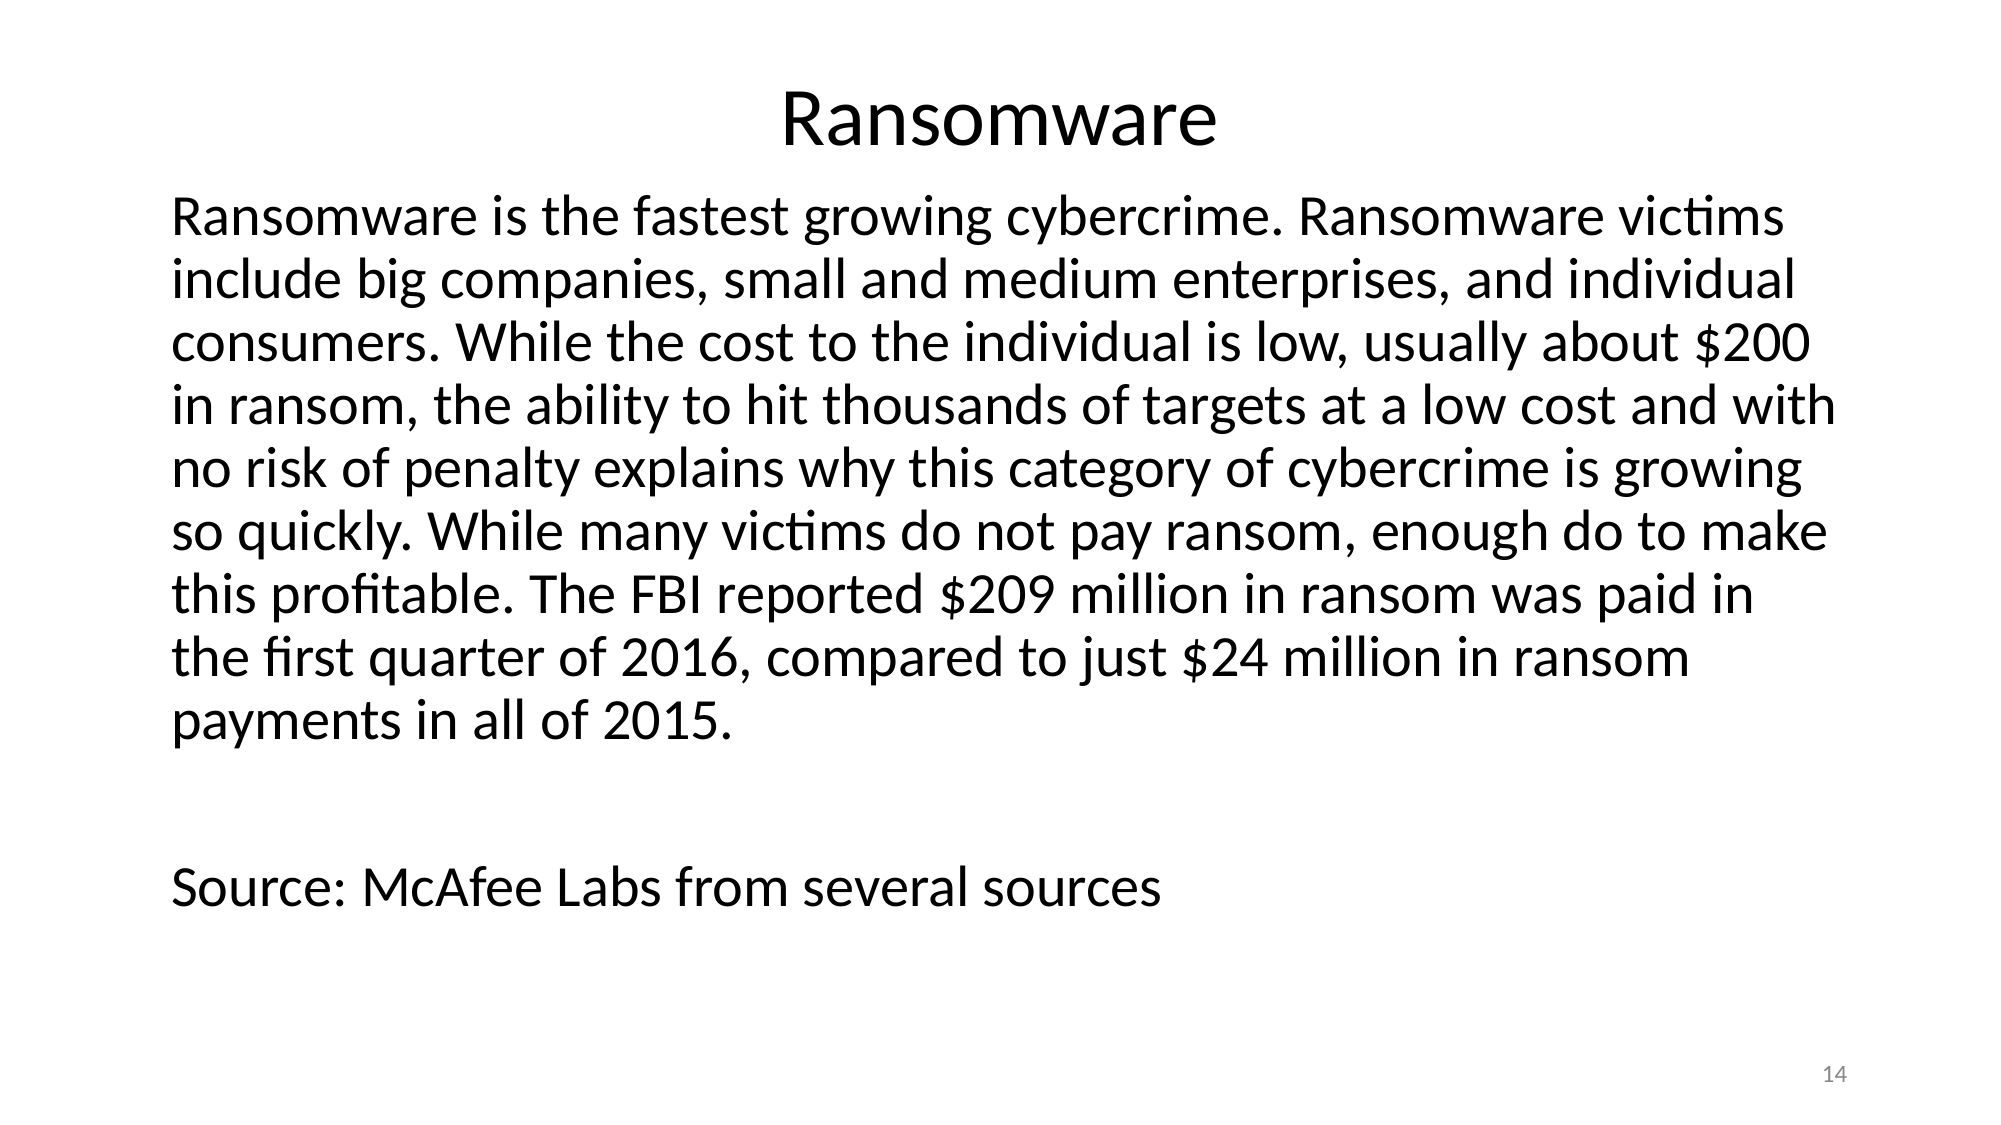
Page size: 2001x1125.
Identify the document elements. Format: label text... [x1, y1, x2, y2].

slide_number 14 [1412, 1042, 1863, 1103]
list Ransomware is the fastest growing cybercrime. Ransomware victims include big companies, small and medium enterprises, and individual consumers. While the cost to the individual is low, usually about $200 in ransom, the ability to hit thousands of targets at a low cost and with no risk of penalty explains why this category of cybercrime is growing so quickly. While many victims do not pay ransom, enough do to make this profitable. The FBI reported $209 million in ransom was paid in the first quarter of 2016, compared to just $24 million in ransom payments in all of 2015. Source: McAfee Labs from several sources [137, 177, 1863, 1014]
title Ransomware [137, 59, 1863, 177]
